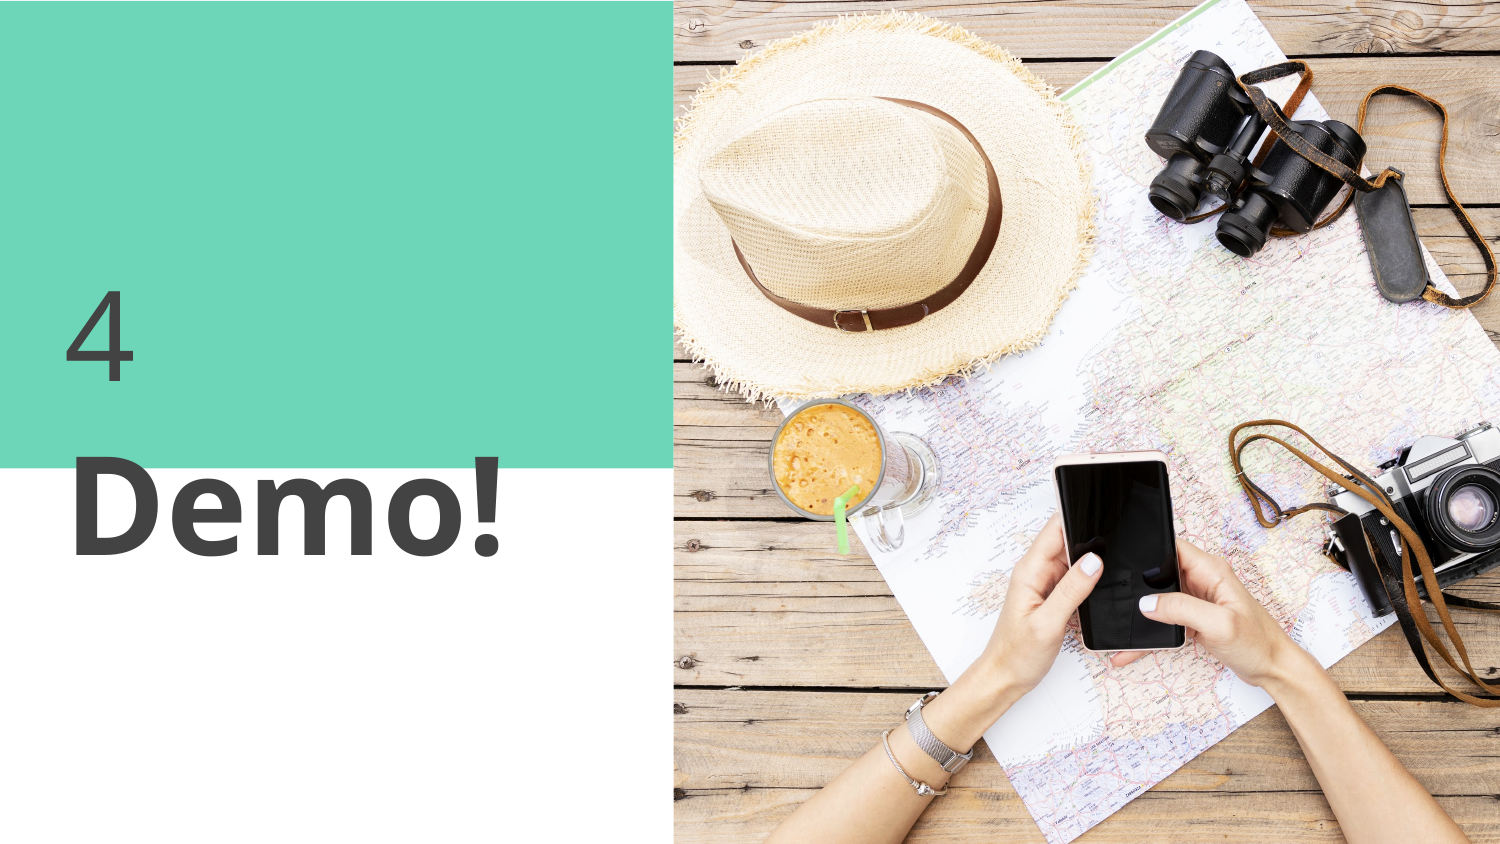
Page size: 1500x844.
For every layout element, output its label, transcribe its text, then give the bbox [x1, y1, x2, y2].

title Demo! [49, 402, 668, 724]
title 4 [49, 288, 305, 422]
picture [673, 0, 1500, 844]
